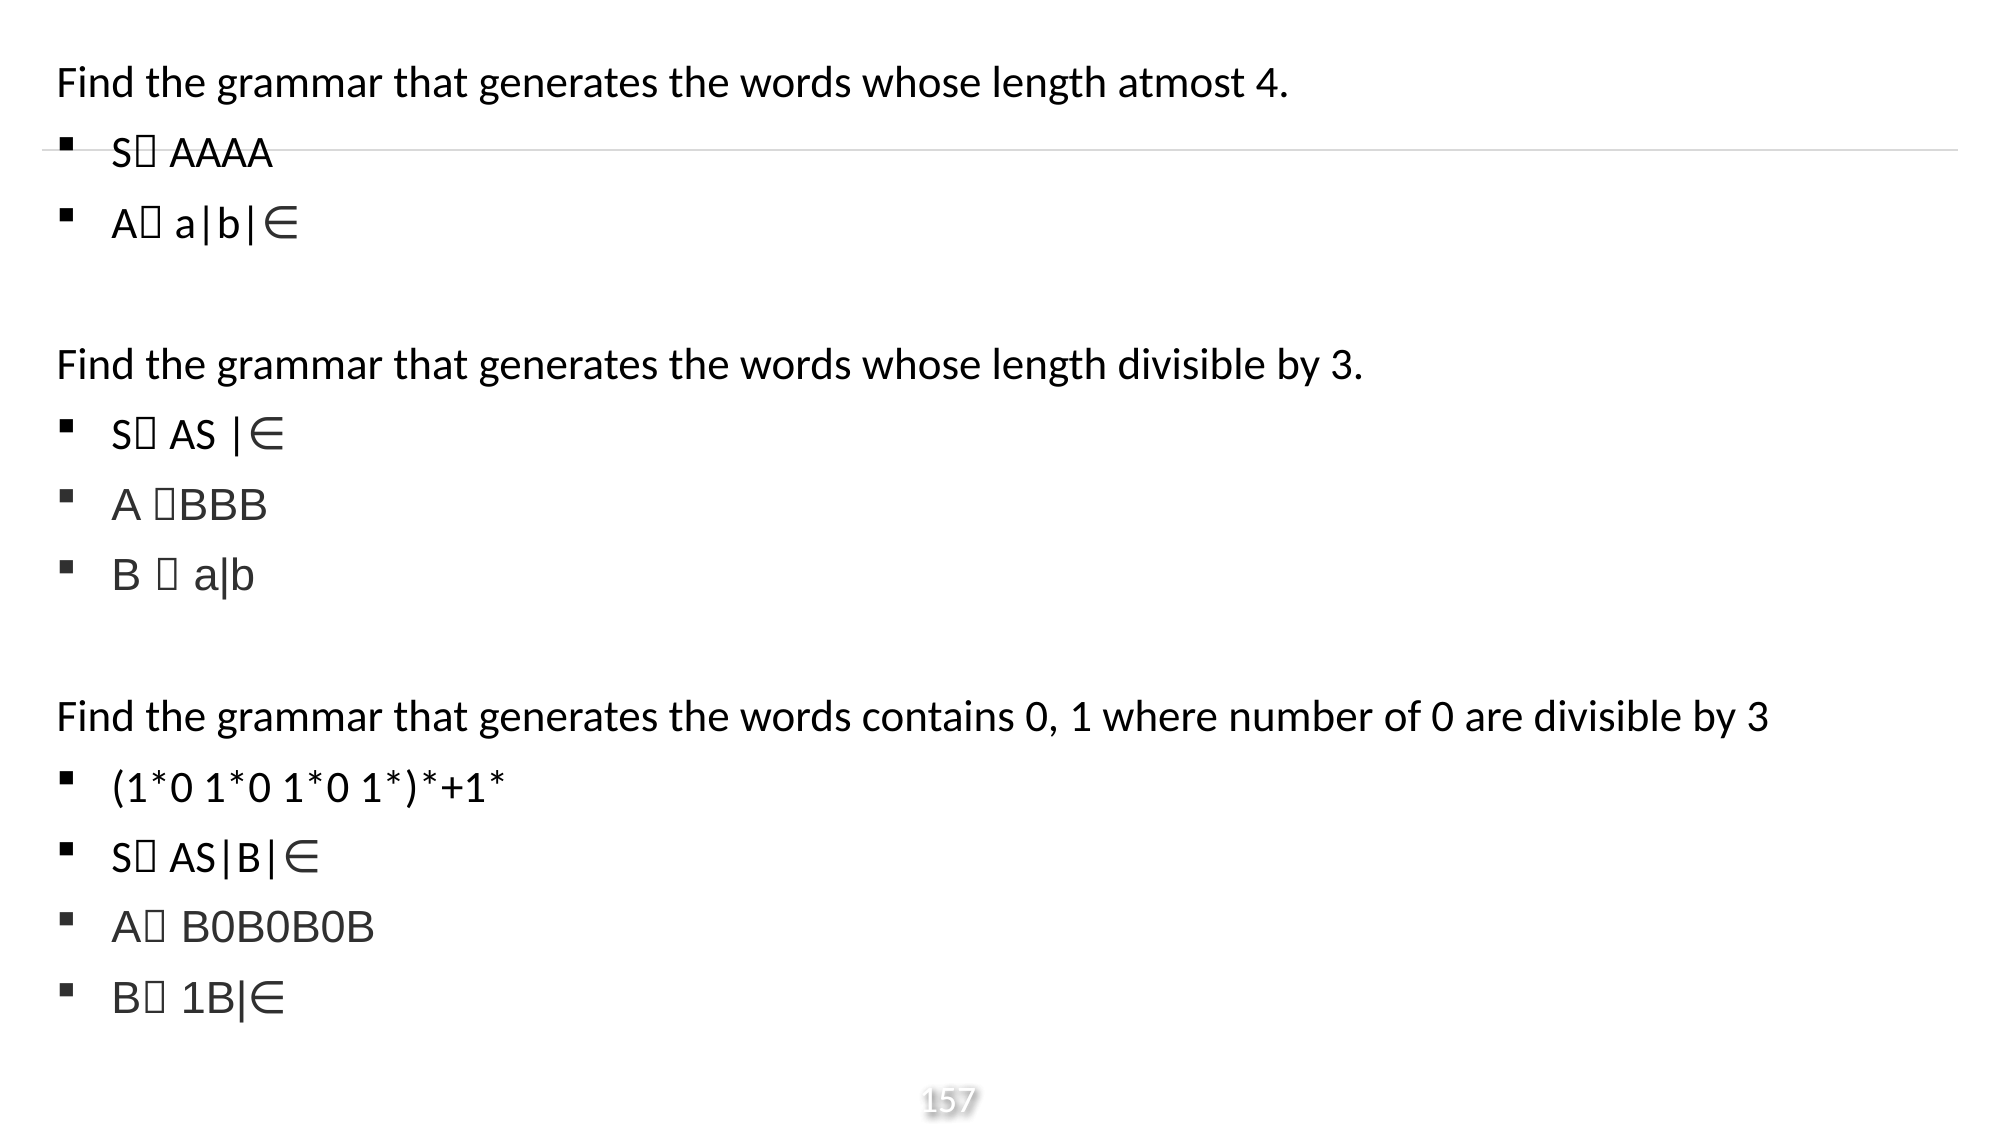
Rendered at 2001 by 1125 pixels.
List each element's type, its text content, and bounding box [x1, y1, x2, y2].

list Find the grammar that generates the words whose length atmost 4. S AAAA A a|b|∈ Find the grammar that generates the words whose length divisible by 3. S AS |∈ A BBB B  a|b Find the grammar that generates the words contains 0, 1 where number of 0 are divisible by 3 (1*0 1*0 1*0 1*)*+1* S AS|B|∈ A B0B0B0B B 1B|∈ [41, 37, 1959, 1038]
